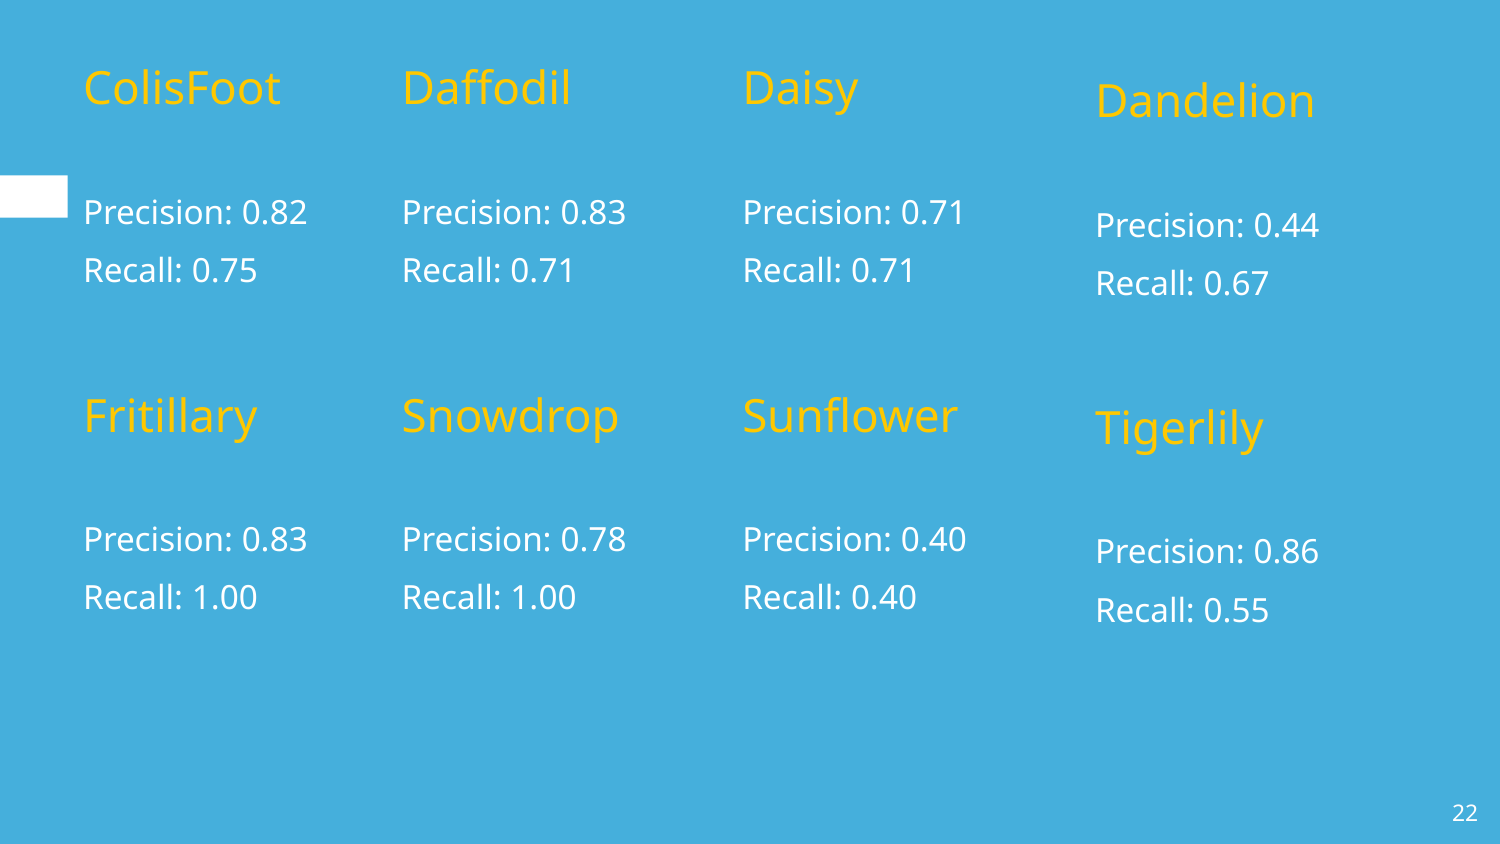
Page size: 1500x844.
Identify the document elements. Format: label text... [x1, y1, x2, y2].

list ColisFoot Precision: 0.82 Recall: 0.75 [68, 35, 351, 363]
list Daffodil Precision: 0.83 Recall: 0.71 [386, 35, 727, 363]
list Snowdrop Precision: 0.78 Recall: 1.00 [386, 363, 727, 672]
list Sunflower Precision: 0.40 Recall: 0.40 [727, 363, 1026, 672]
slide_number ‹#› [1403, 783, 1494, 832]
list Daisy Precision: 0.71 Recall: 0.71 [727, 35, 1026, 363]
list Fritillary Precision: 0.83 Recall: 1.00 [68, 363, 351, 672]
text_box Dandelion Precision: 0.44 Recall: 0.67 [1080, 48, 1432, 318]
text_box Tigerlily Precision: 0.86 Recall: 0.55 [1080, 375, 1432, 644]
